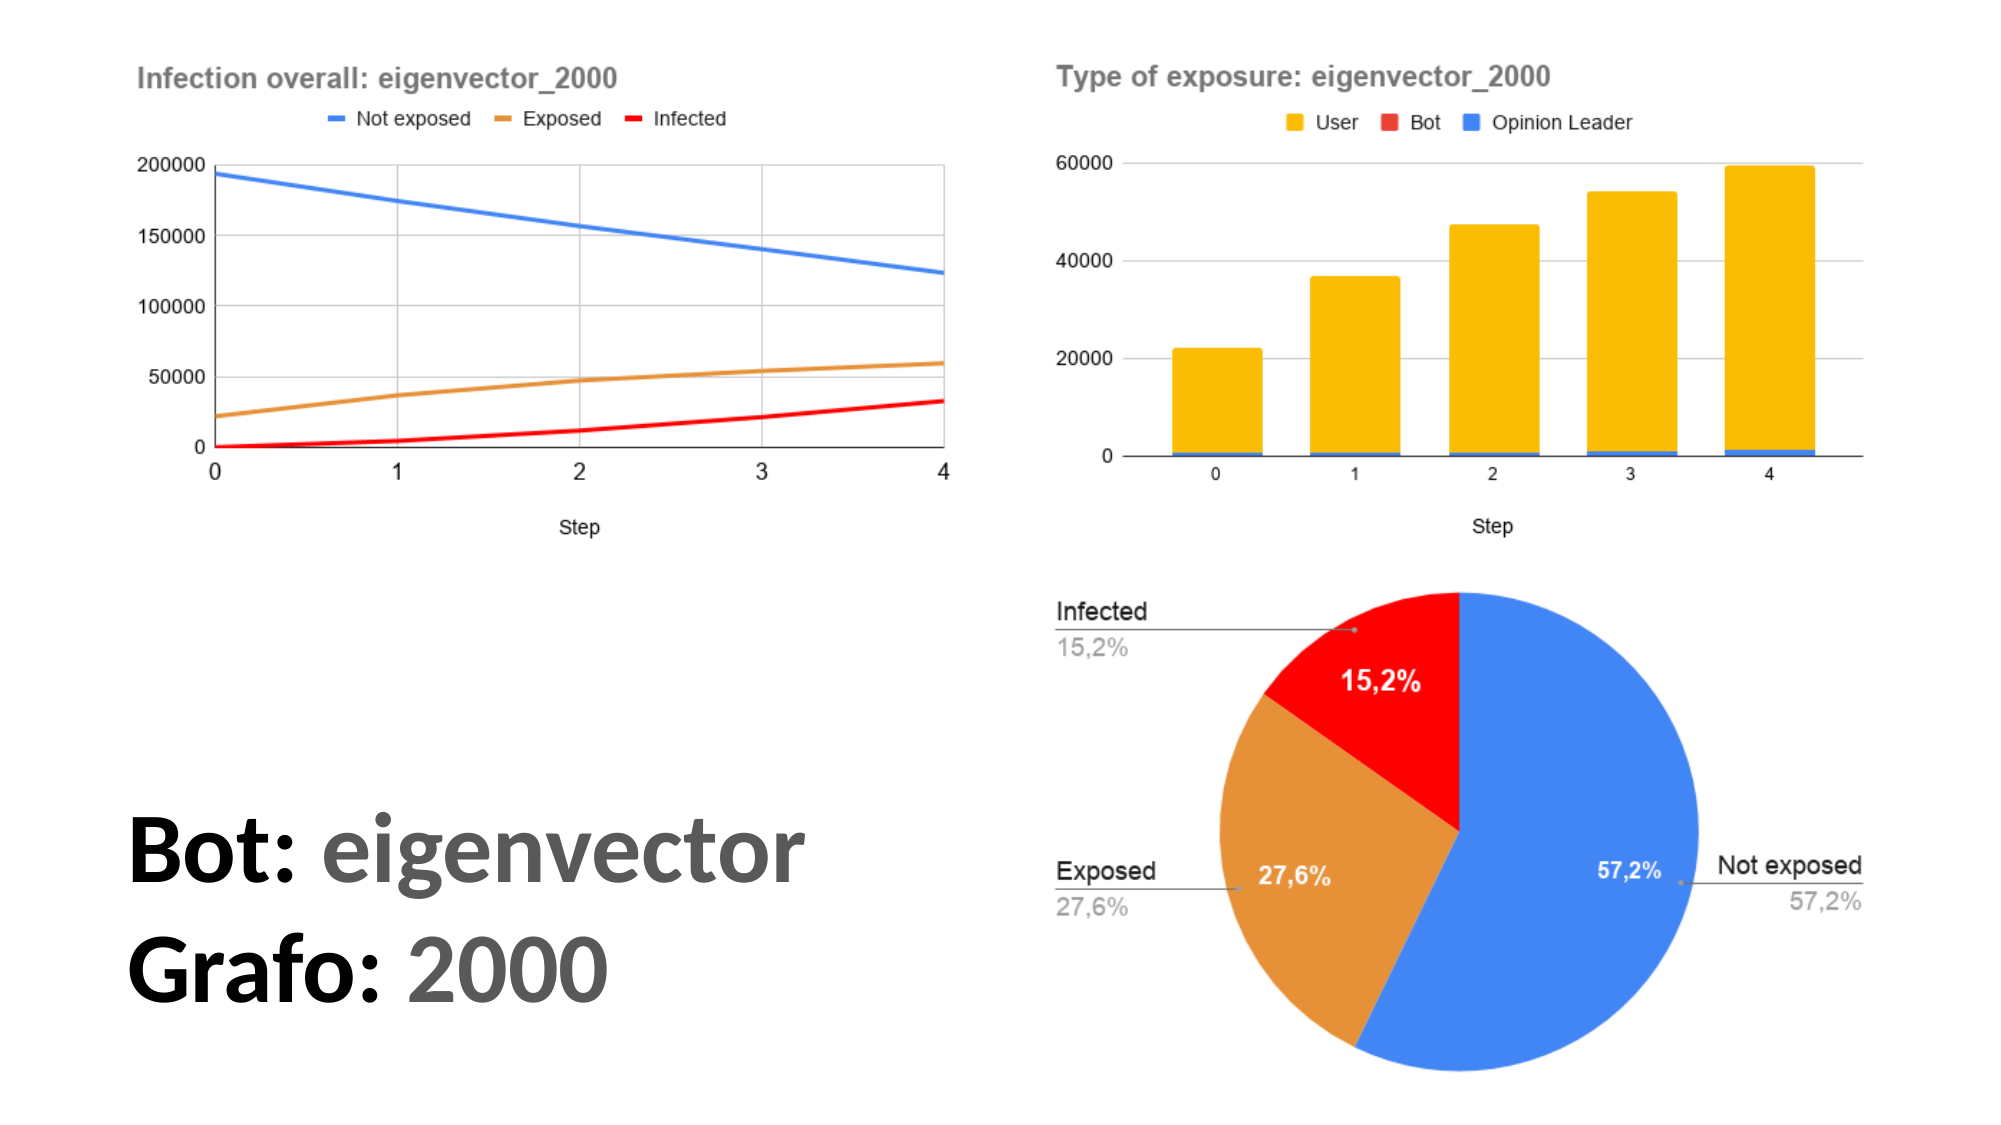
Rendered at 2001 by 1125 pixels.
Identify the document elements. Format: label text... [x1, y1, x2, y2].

text_box Bot: eigenvector Grafo: 2000 [112, 775, 1034, 1031]
picture [1034, 566, 1885, 1098]
picture [115, 34, 966, 567]
picture [1034, 32, 1885, 565]
